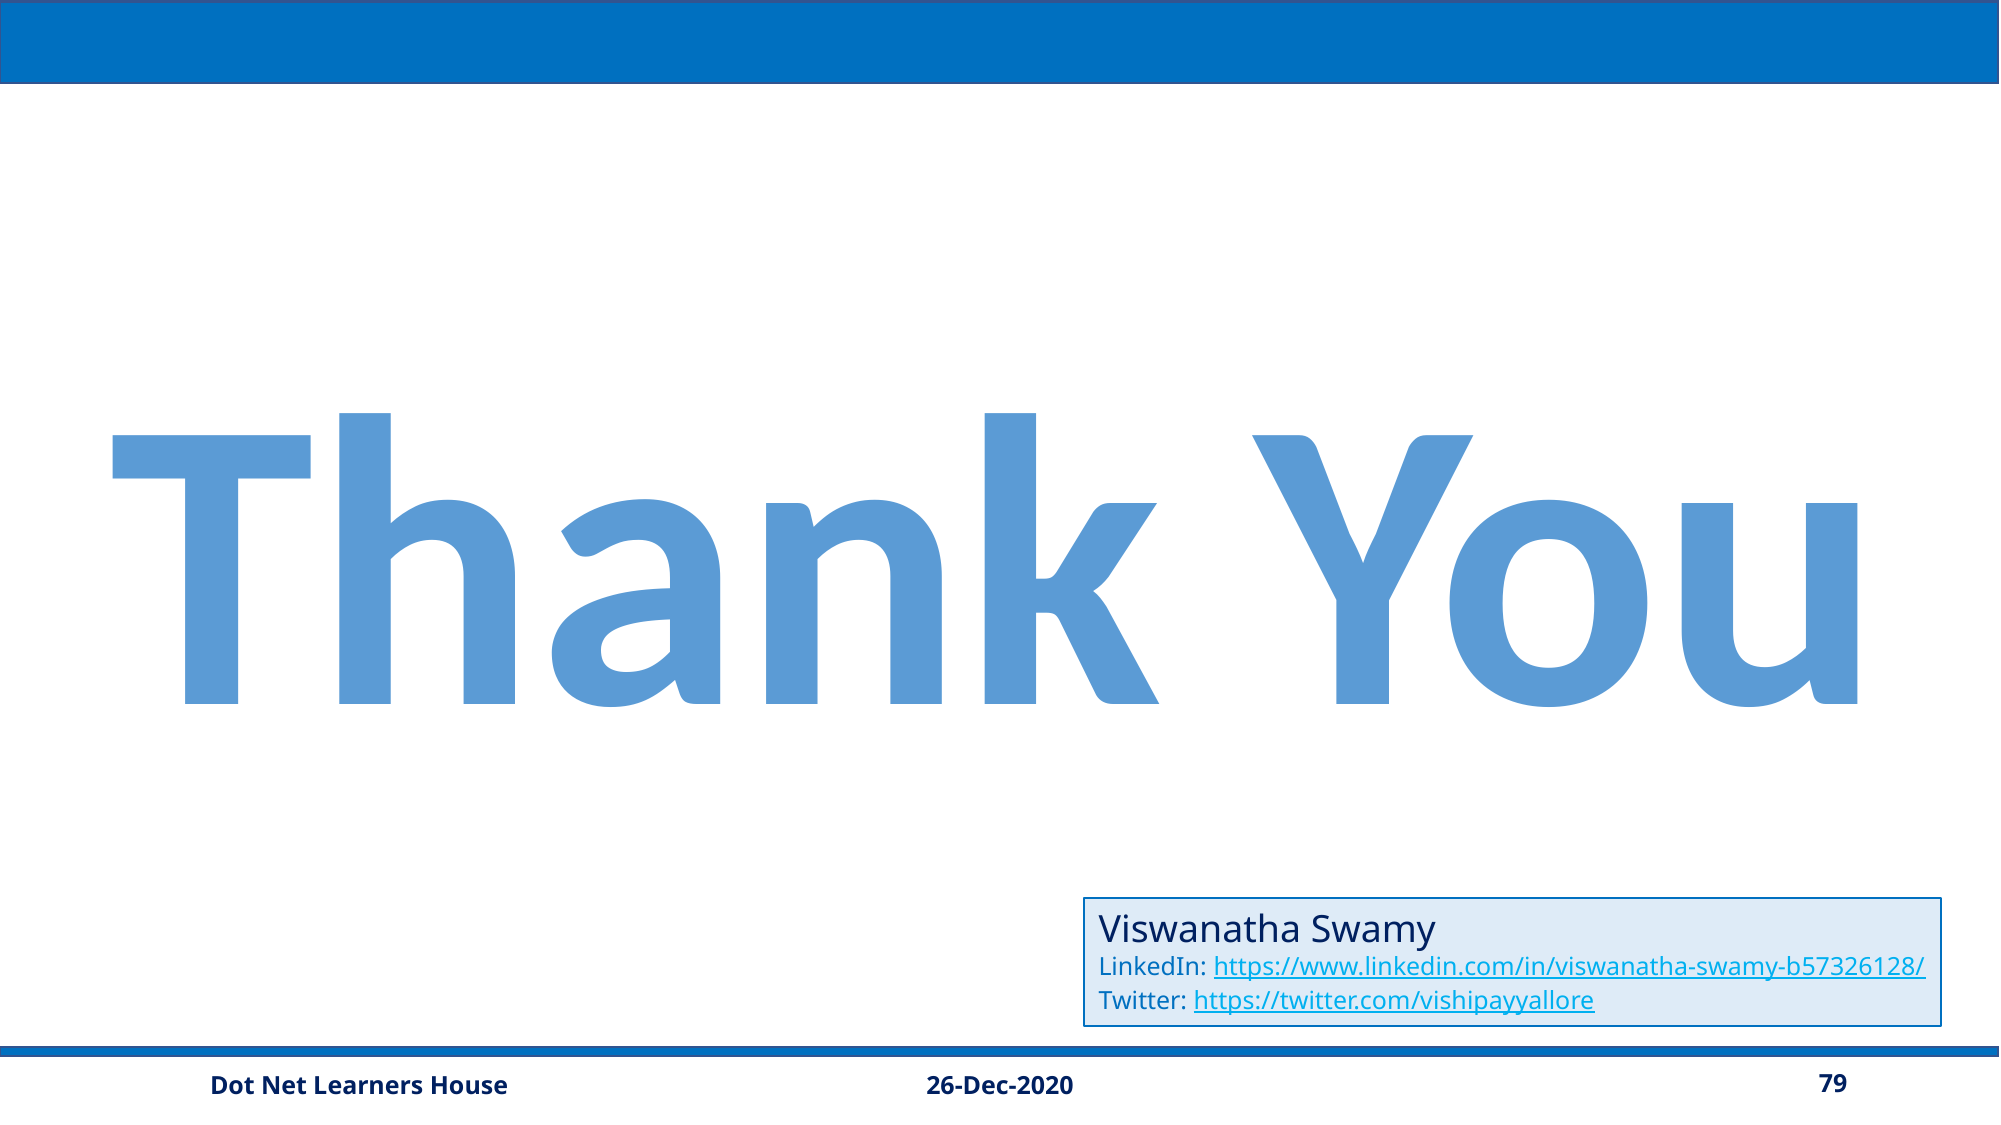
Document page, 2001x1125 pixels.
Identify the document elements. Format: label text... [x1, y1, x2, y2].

footer 26-Dec-2020 [697, 1054, 1338, 1115]
text_box Viswanatha Swamy LinkedIn: https://www.linkedin.com/in/viswanatha-swamy-b57326128/ Twitter: https://twitter.com/vishipayyallore [1083, 898, 1941, 1026]
text_box Dot Net Learners House [21, 1054, 697, 1115]
text_box [0, 1046, 1999, 1057]
text_box Thank You [94, 282, 1900, 796]
slide_number 79 [1412, 1054, 1863, 1115]
text_box [0, 0, 1999, 84]
